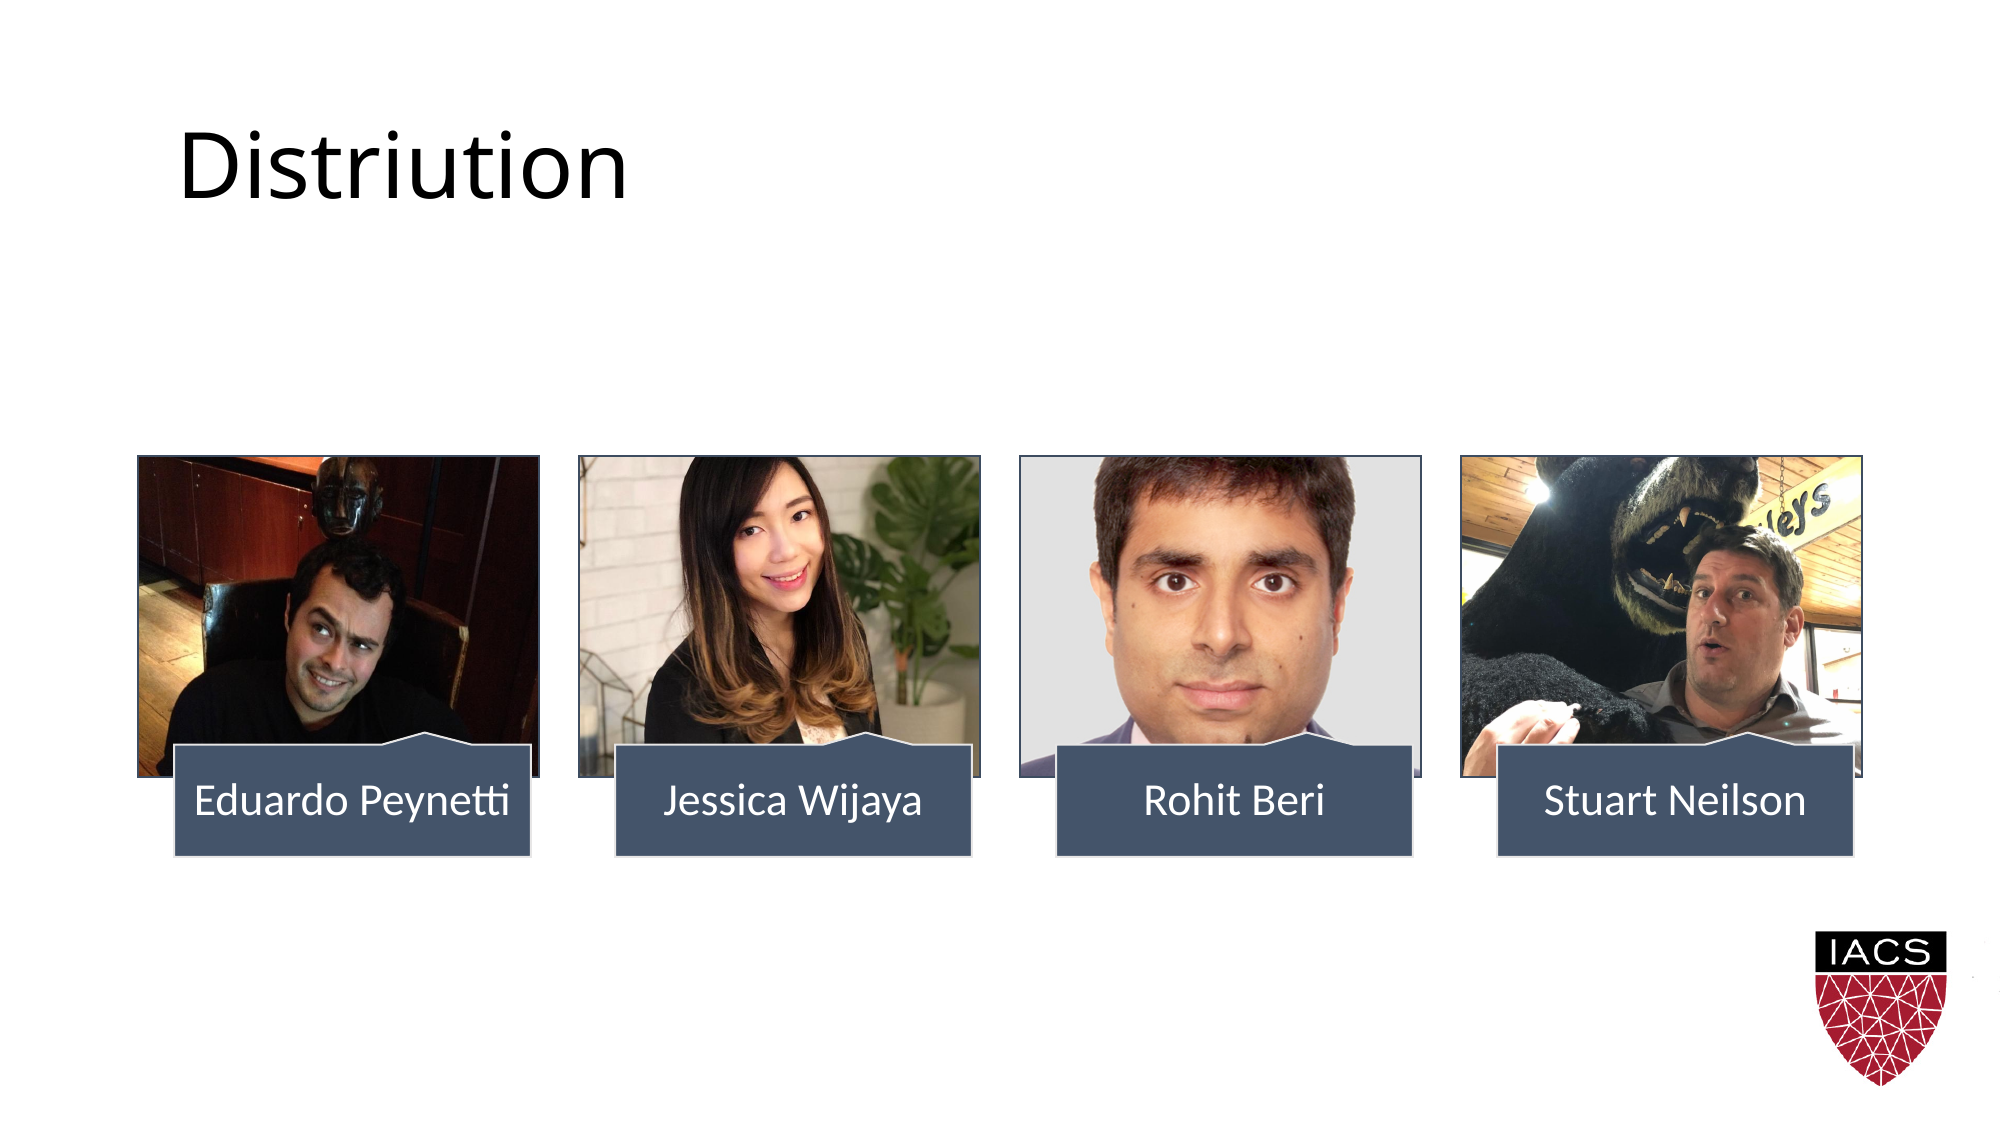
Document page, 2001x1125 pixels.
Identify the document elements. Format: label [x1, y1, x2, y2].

list [137, 299, 1863, 1014]
picture [1761, 886, 2000, 1125]
